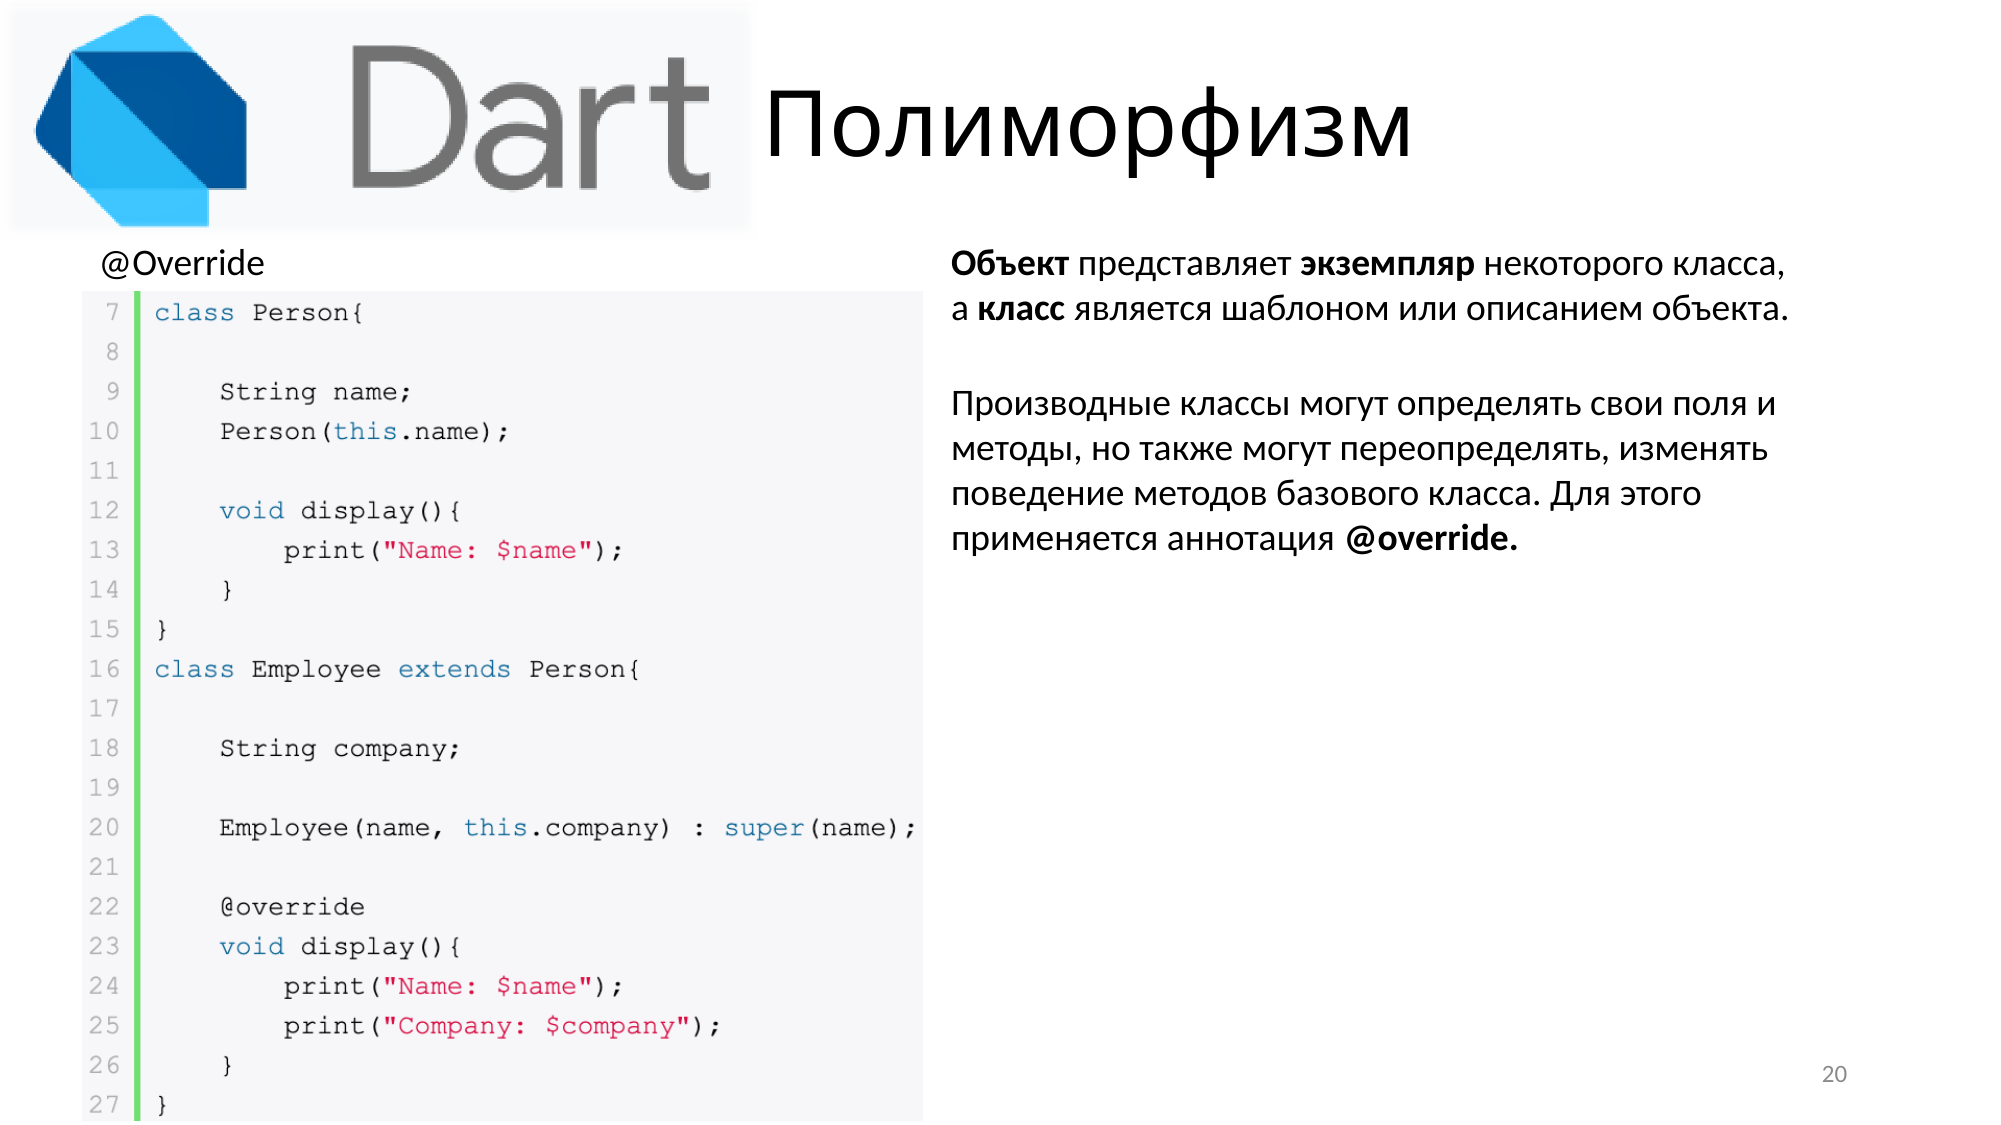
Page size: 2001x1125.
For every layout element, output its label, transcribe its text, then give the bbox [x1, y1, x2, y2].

text_box Производные классы могут определять свои поля и методы, но также могут переопределять, изменять поведение методов базового класса. Для этого применяется аннотация @override. [936, 370, 1918, 566]
text_box @Override [84, 240, 281, 291]
picture [82, 291, 923, 1121]
text_box Объект представляет экземпляр некоторого класса, а класс является шаблоном или описанием объекта. [936, 230, 1918, 336]
slide_number 20 [1412, 1042, 1863, 1103]
text_box Полиморфизм [758, 56, 1801, 197]
picture [0, 0, 758, 240]
